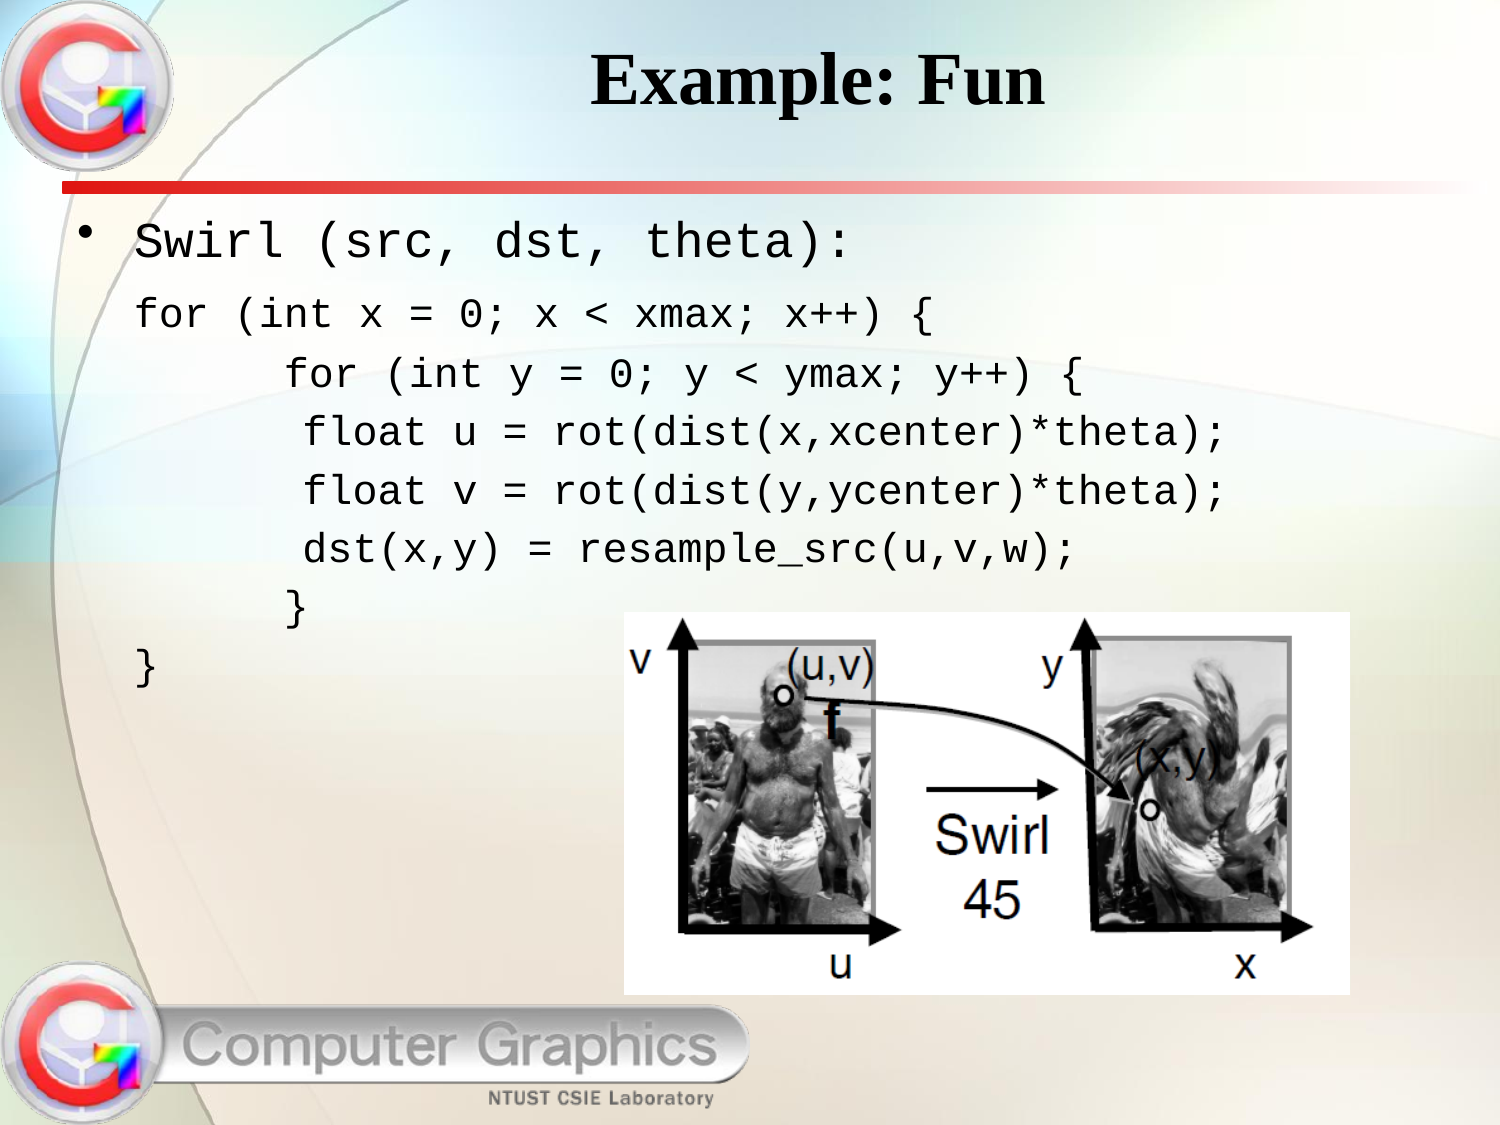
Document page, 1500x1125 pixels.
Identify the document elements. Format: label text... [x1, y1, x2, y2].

title Example: Fun [174, 12, 1463, 138]
picture [0, 0, 1500, 1125]
list Swirl (src, dst, theta): for (int x = 0; x < xmax; x++) { for (int y = 0; y < ymax; y++) { float u = rot(dist(x,xcenter)*theta); float v = rot(dist(y,ycenter)*theta); dst(x,y) = resample_src(u,v,w); } } [62, 200, 1463, 1000]
